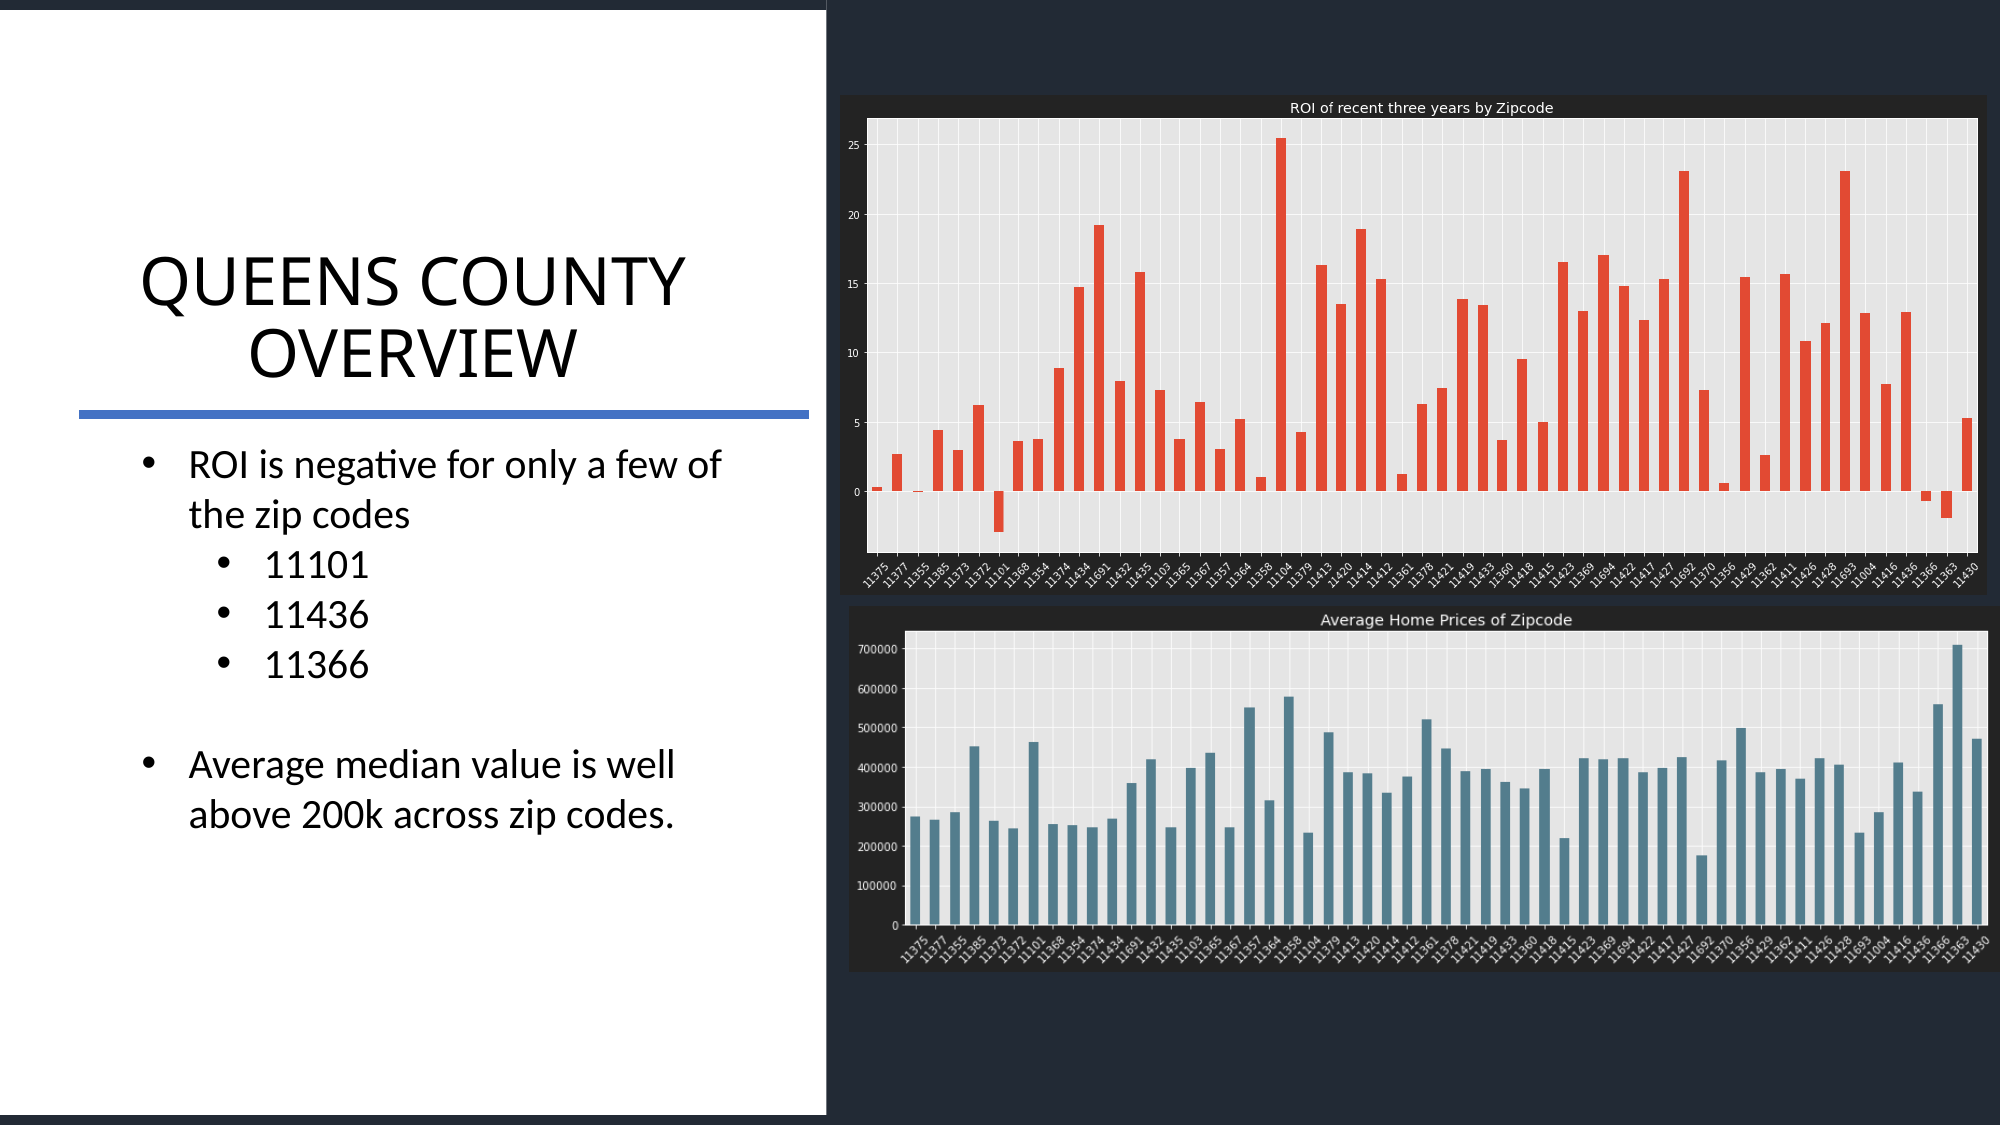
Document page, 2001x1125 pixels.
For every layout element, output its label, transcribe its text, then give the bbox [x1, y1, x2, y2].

text_box [0, 0, 825, 11]
text_box ROI is negative for only a few of the zip codes 11101 11436 11366 Average median value is well above 200k across zip codes. [126, 429, 765, 845]
title QUEENS COUNTY OVERVIEW [123, 14, 703, 400]
text_box [0, 1114, 828, 1125]
picture [849, 606, 2000, 972]
text_box [0, 11, 825, 1114]
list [840, 95, 1987, 595]
text_box [825, 0, 2000, 1125]
